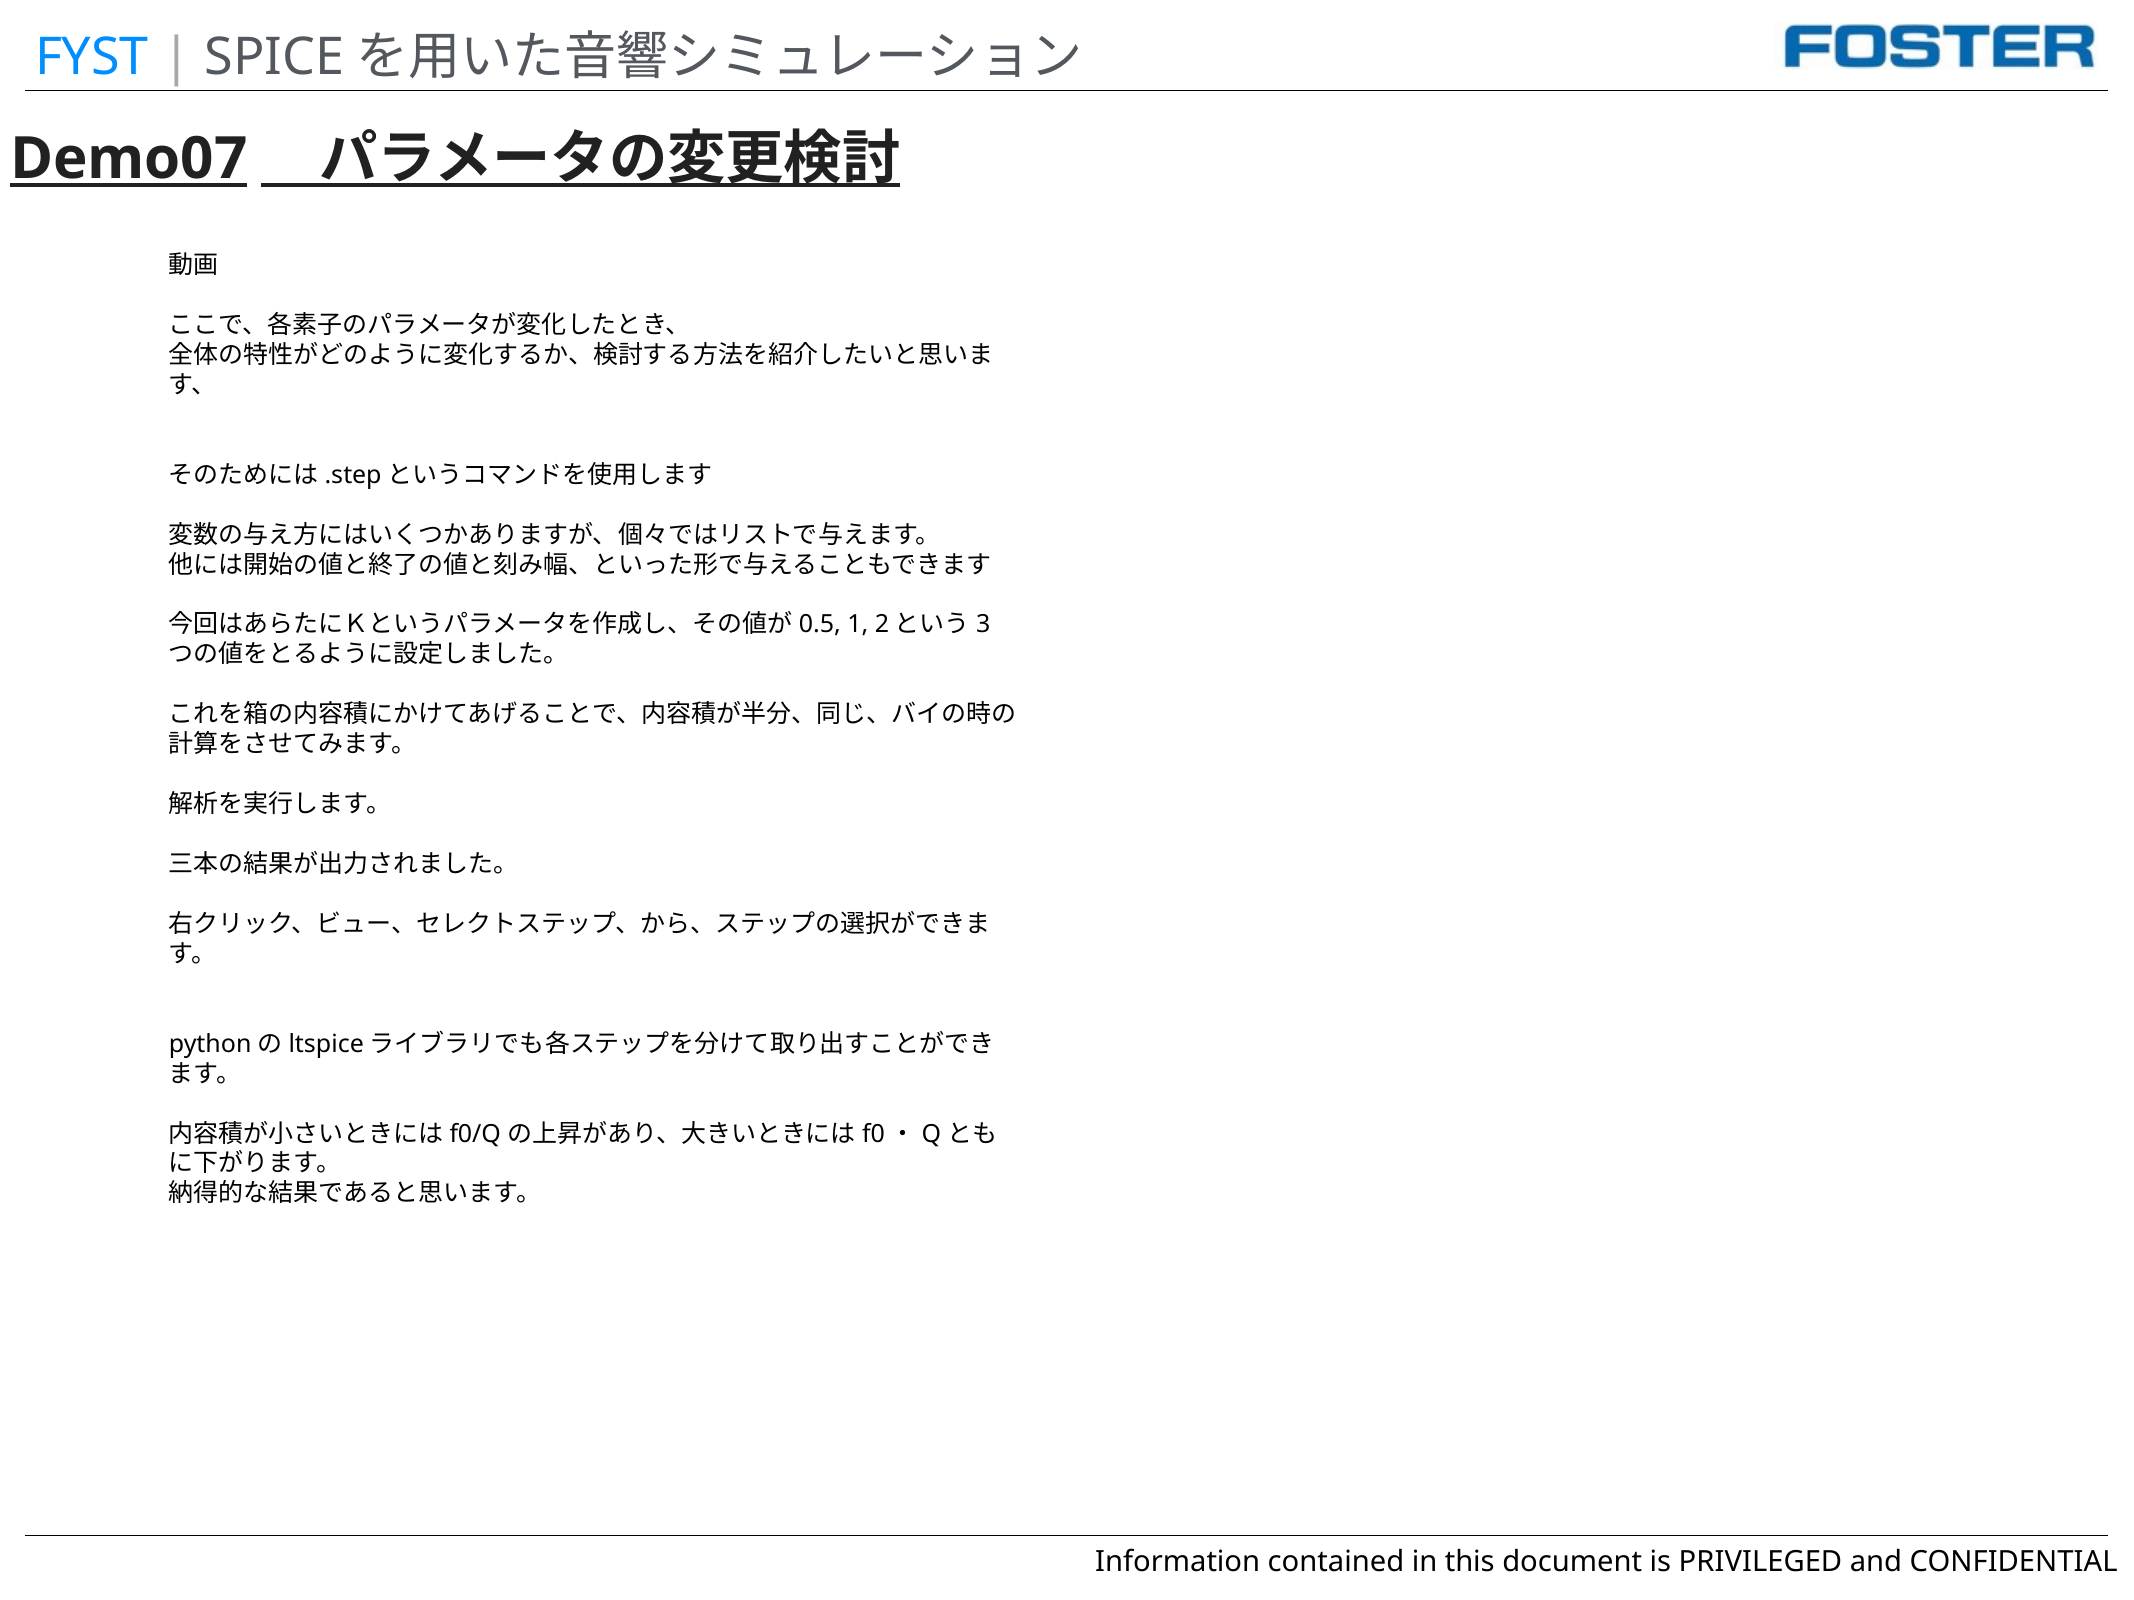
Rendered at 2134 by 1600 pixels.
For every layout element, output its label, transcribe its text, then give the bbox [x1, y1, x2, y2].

text_box FYST | SPICEを用いた音響シミュレーション [12, 13, 1746, 93]
text_box 動画 ここで、各素子のパラメータが変化したとき、 全体の特性がどのように変化するか、検討する方法を紹介したいと思います、 そのためには.stepというコマンドを使用します 変数の与え方にはいくつかありますが、個々ではリストで与えます。 他には開始の値と終了の値と刻み幅、といった形で与えることもできます 今回はあらたにＫというパラメータを作成し、その値が0.5, 1, 2という3つの値をとるように設定しました。 これを箱の内容積にかけてあげることで、内容積が半分、同じ、バイの時の計算をさせてみます。 解析を実行します。 三本の結果が出力されました。 右クリック、ビュー、セレクトステップ、から、ステップの選択ができます。 pythonのltspiceライブラリでも各ステップを分けて取り出すことができます。 内容積が小さいときにはf0/Qの上昇があり、大きいときにはf0・Qともに下がります。 納得的な結果であると思います。 [153, 241, 1033, 1245]
picture [1774, 23, 2102, 70]
text_box Demo07 パラメータの変更検討 [1, 111, 909, 199]
